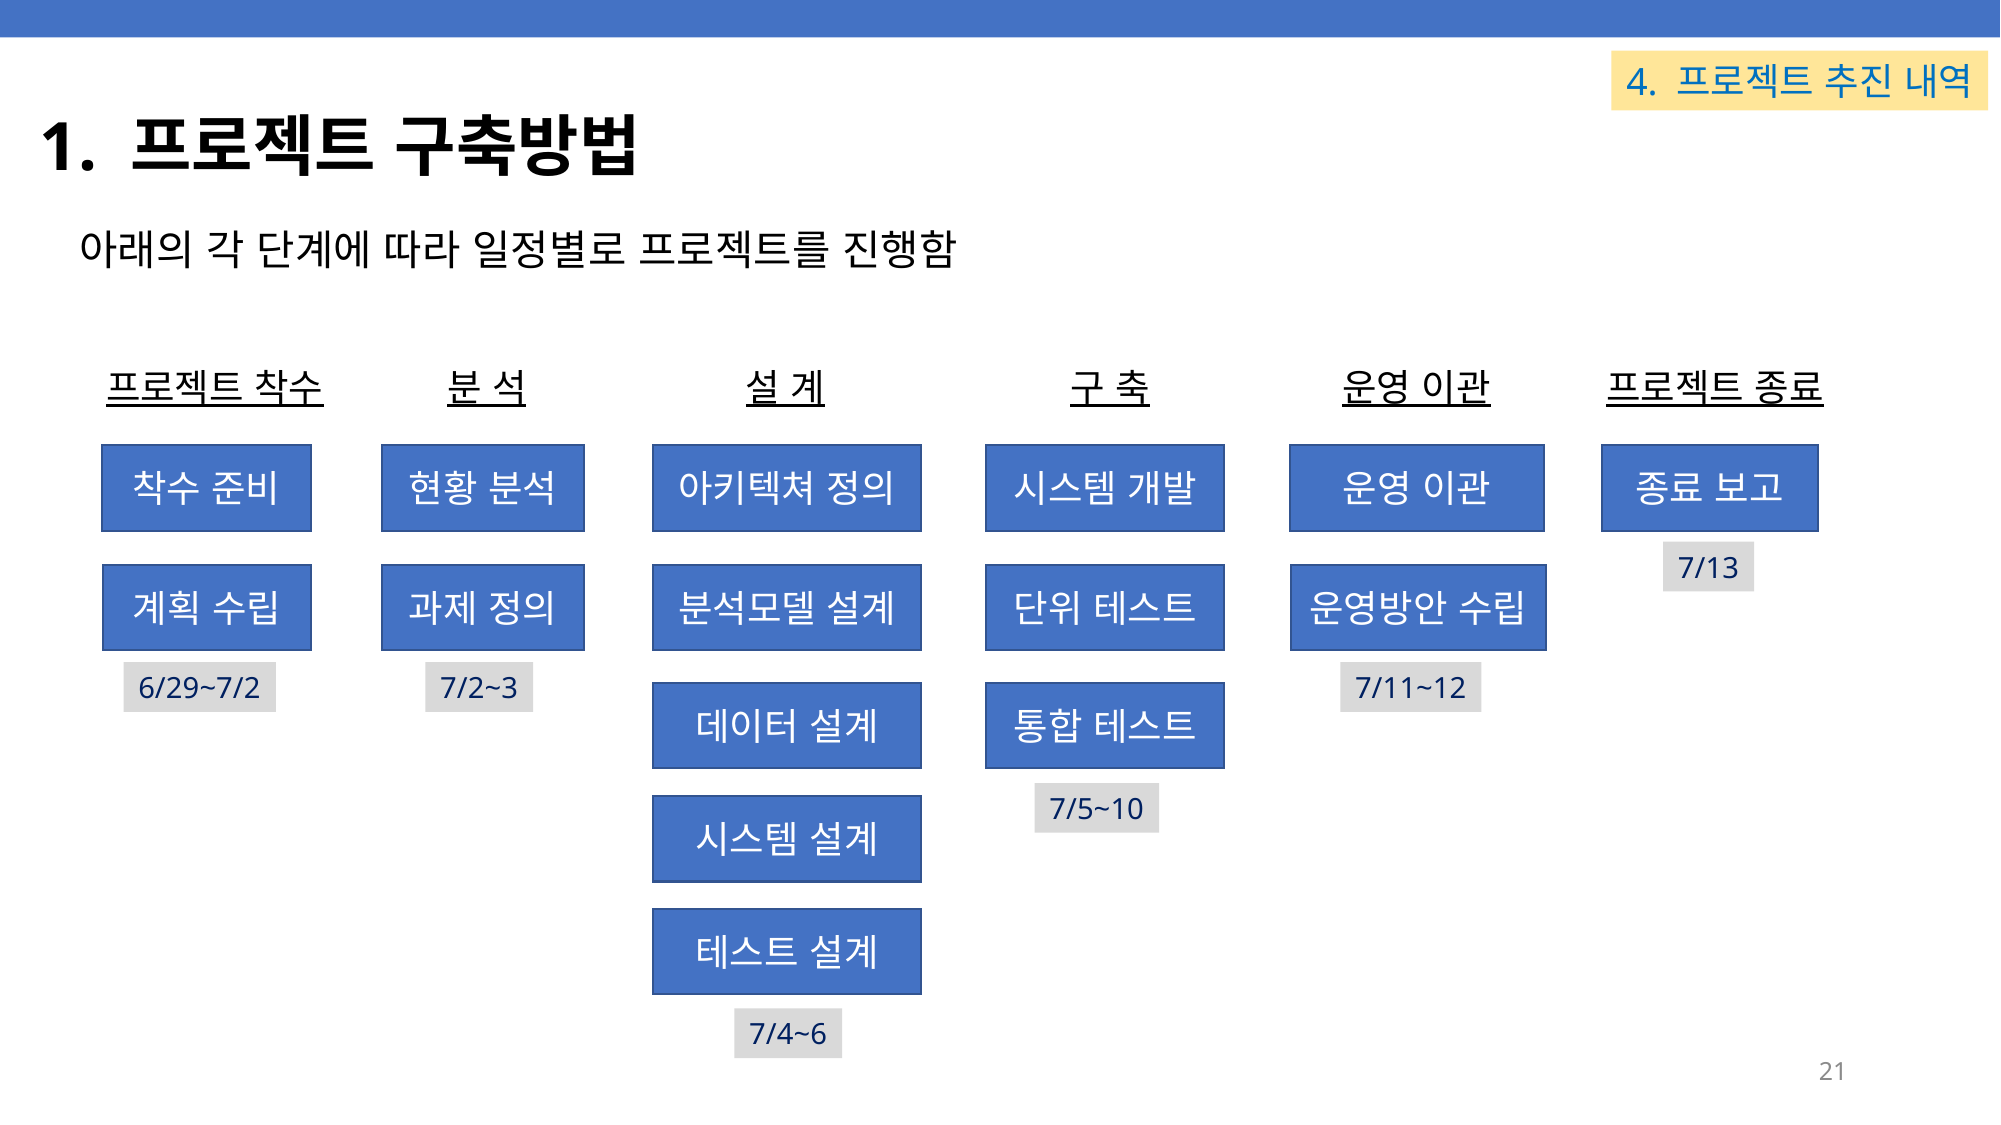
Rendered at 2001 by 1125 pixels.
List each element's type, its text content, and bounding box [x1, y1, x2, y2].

text_box 구 축 [1055, 356, 1165, 417]
text_box 착수 준비 [101, 444, 312, 532]
text_box 단위 테스트 [985, 564, 1225, 651]
text_box 통합 테스트 [985, 682, 1225, 769]
text_box 분석모델 설계 [652, 564, 922, 651]
text_box 7/13 [1663, 541, 1755, 592]
text_box 과제 정의 [381, 564, 585, 651]
text_box 데이터 설계 [652, 682, 922, 769]
text_box 시스템 개발 [985, 444, 1225, 532]
text_box 운영 이관 [1289, 444, 1545, 532]
text_box 테스트 설계 [652, 908, 922, 995]
text_box 아래의 각 단계에 따라 일정별로 프로젝트를 진행함 [64, 221, 1925, 320]
text_box 7/5~10 [1034, 783, 1160, 833]
text_box 운영 이관 [1327, 356, 1506, 417]
text_box 종료 보고 [1601, 444, 1819, 532]
text_box 시스템 설계 [652, 795, 922, 883]
text_box 4. 프로젝트 추진 내역 [1611, 50, 1989, 111]
text_box 아키텍쳐 정의 [652, 444, 922, 532]
text_box 7/2~3 [425, 662, 534, 712]
text_box 7/11~12 [1340, 662, 1482, 712]
text_box 현황 분석 [381, 444, 585, 532]
text_box 7/4~6 [734, 1008, 843, 1059]
slide_number 21 [1412, 1042, 1863, 1103]
text_box 운영방안 수립 [1290, 564, 1547, 651]
title 1. 프로젝트 구축방법 [24, 82, 1965, 217]
text_box 계획 수립 [102, 564, 312, 651]
text_box 분 석 [432, 356, 542, 417]
text_box 프로젝트 착수 [91, 356, 339, 417]
text_box 설 계 [730, 356, 840, 417]
text_box 프로젝트 종료 [1591, 356, 1839, 417]
text_box 6/29~7/2 [123, 662, 276, 712]
